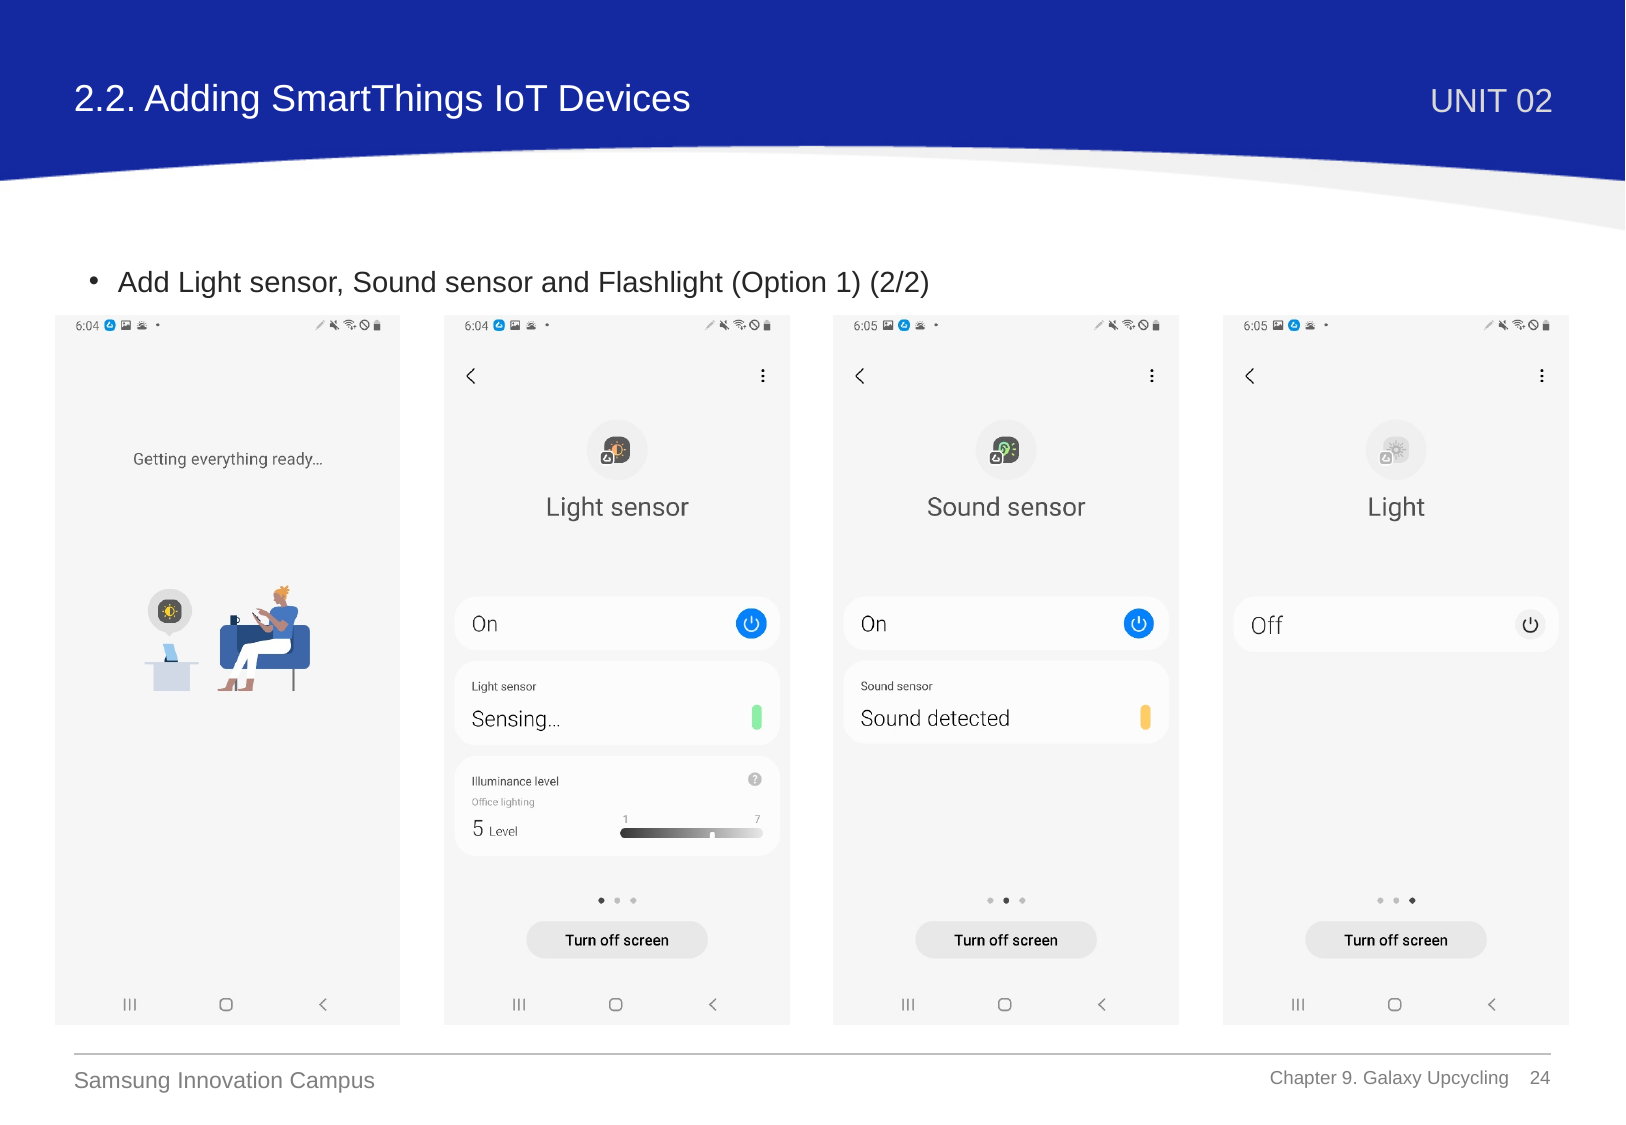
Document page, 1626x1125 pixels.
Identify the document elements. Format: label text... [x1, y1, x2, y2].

list 2.2. Adding SmartThings IoT Devices [73, 73, 1308, 119]
list UNIT 02 [1423, 79, 1554, 120]
list Add Light sensor, Sound sensor and Flashlight (Option 1) (2/2) [88, 249, 1530, 356]
picture [0, 0, 1625, 1125]
